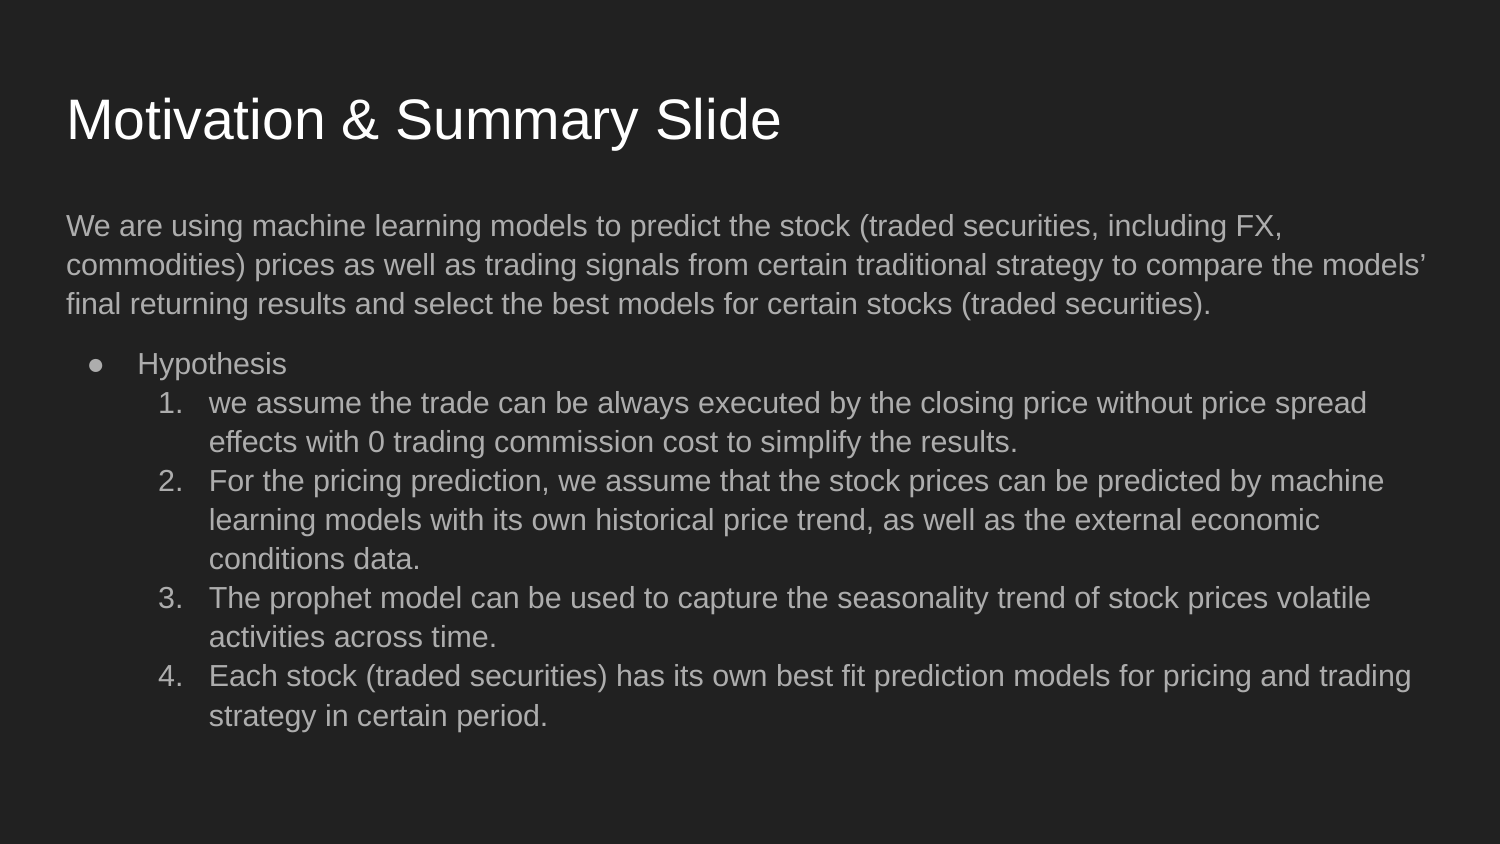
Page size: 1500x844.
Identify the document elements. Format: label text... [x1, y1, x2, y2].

list We are using machine learning models to predict the stock (traded securities, including FX, commodities) prices as well as trading signals from certain traditional strategy to compare the models’ final returning results and select the best models for certain stocks (traded securities). Hypothesis we assume the trade can be always executed by the closing price without price spread effects with 0 trading commission cost to simplify the results. For the pricing prediction, we assume that the stock prices can be predicted by machine learning models with its own historical price trend, as well as the external economic conditions data. The prophet model can be used to capture the seasonality trend of stock prices volatile activities across time. Each stock (traded securities) has its own best fit prediction models for pricing and trading strategy in certain period. [51, 189, 1449, 750]
title Motivation & Summary Slide [51, 72, 1449, 167]
